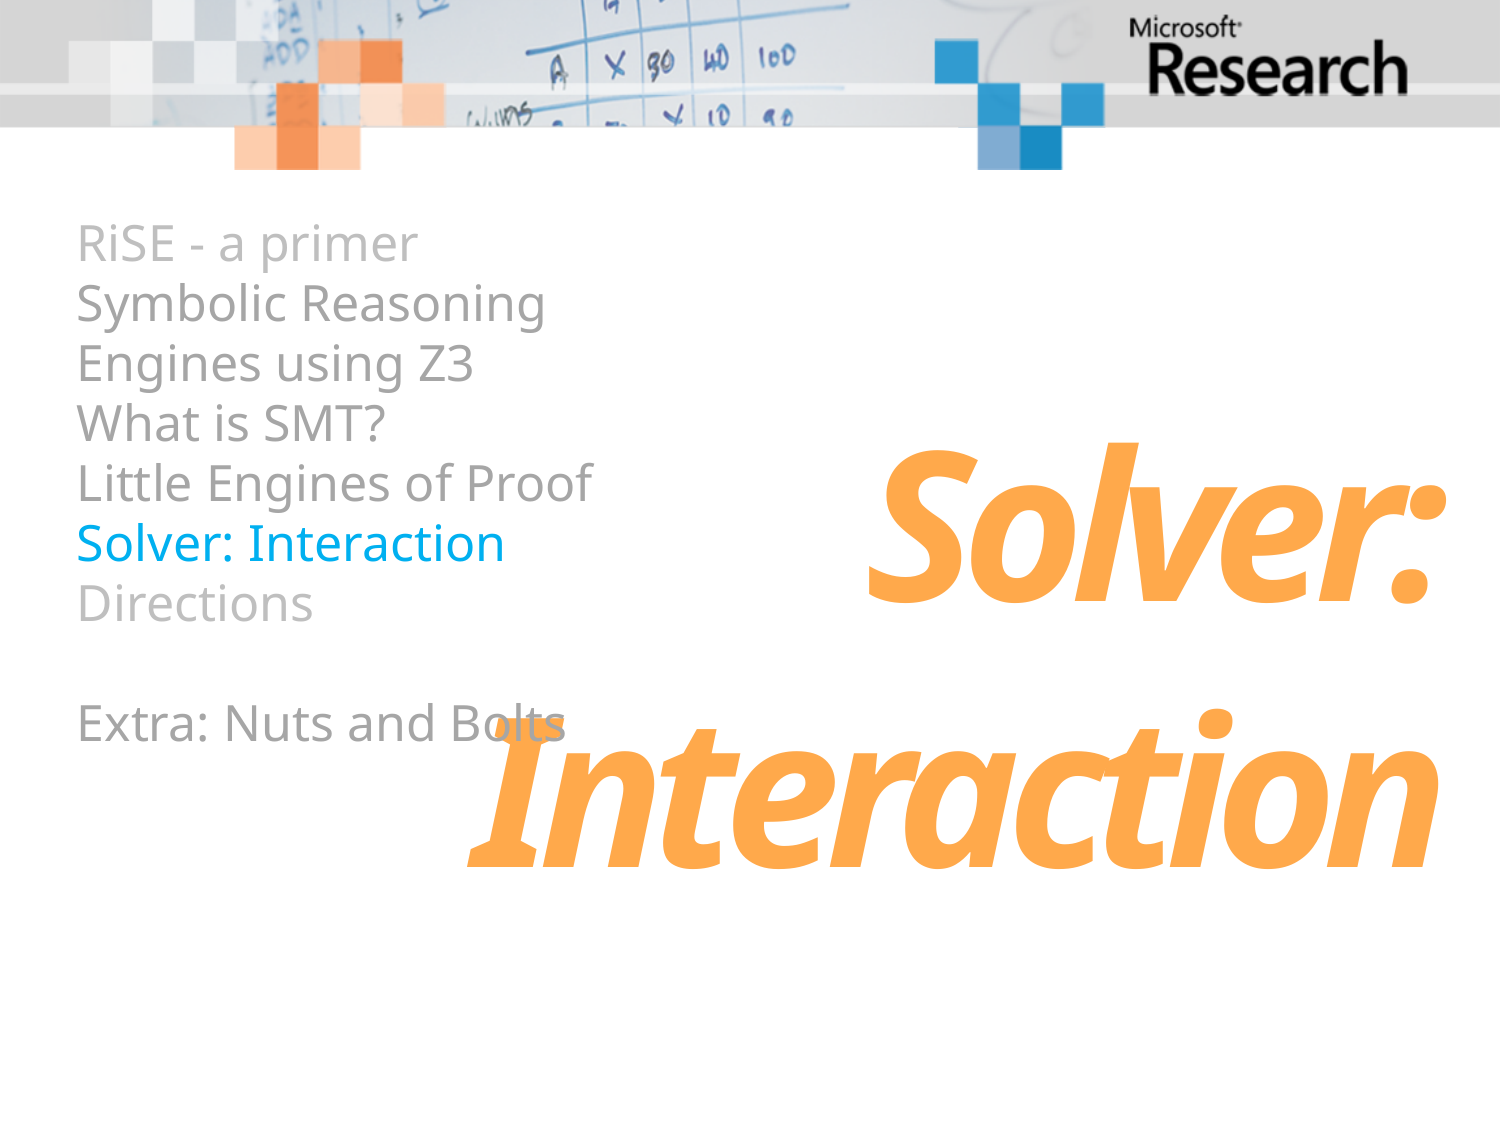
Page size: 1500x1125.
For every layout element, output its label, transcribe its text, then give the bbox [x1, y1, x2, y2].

text_box RiSE - a primer Symbolic Reasoning Engines using Z3 What is SMT? Little Engines of Proof Solver: Interaction Directions Extra: Nuts and Bolts [62, 204, 608, 879]
picture [0, 0, 1500, 170]
list Solver: Interaction [293, 407, 1450, 913]
